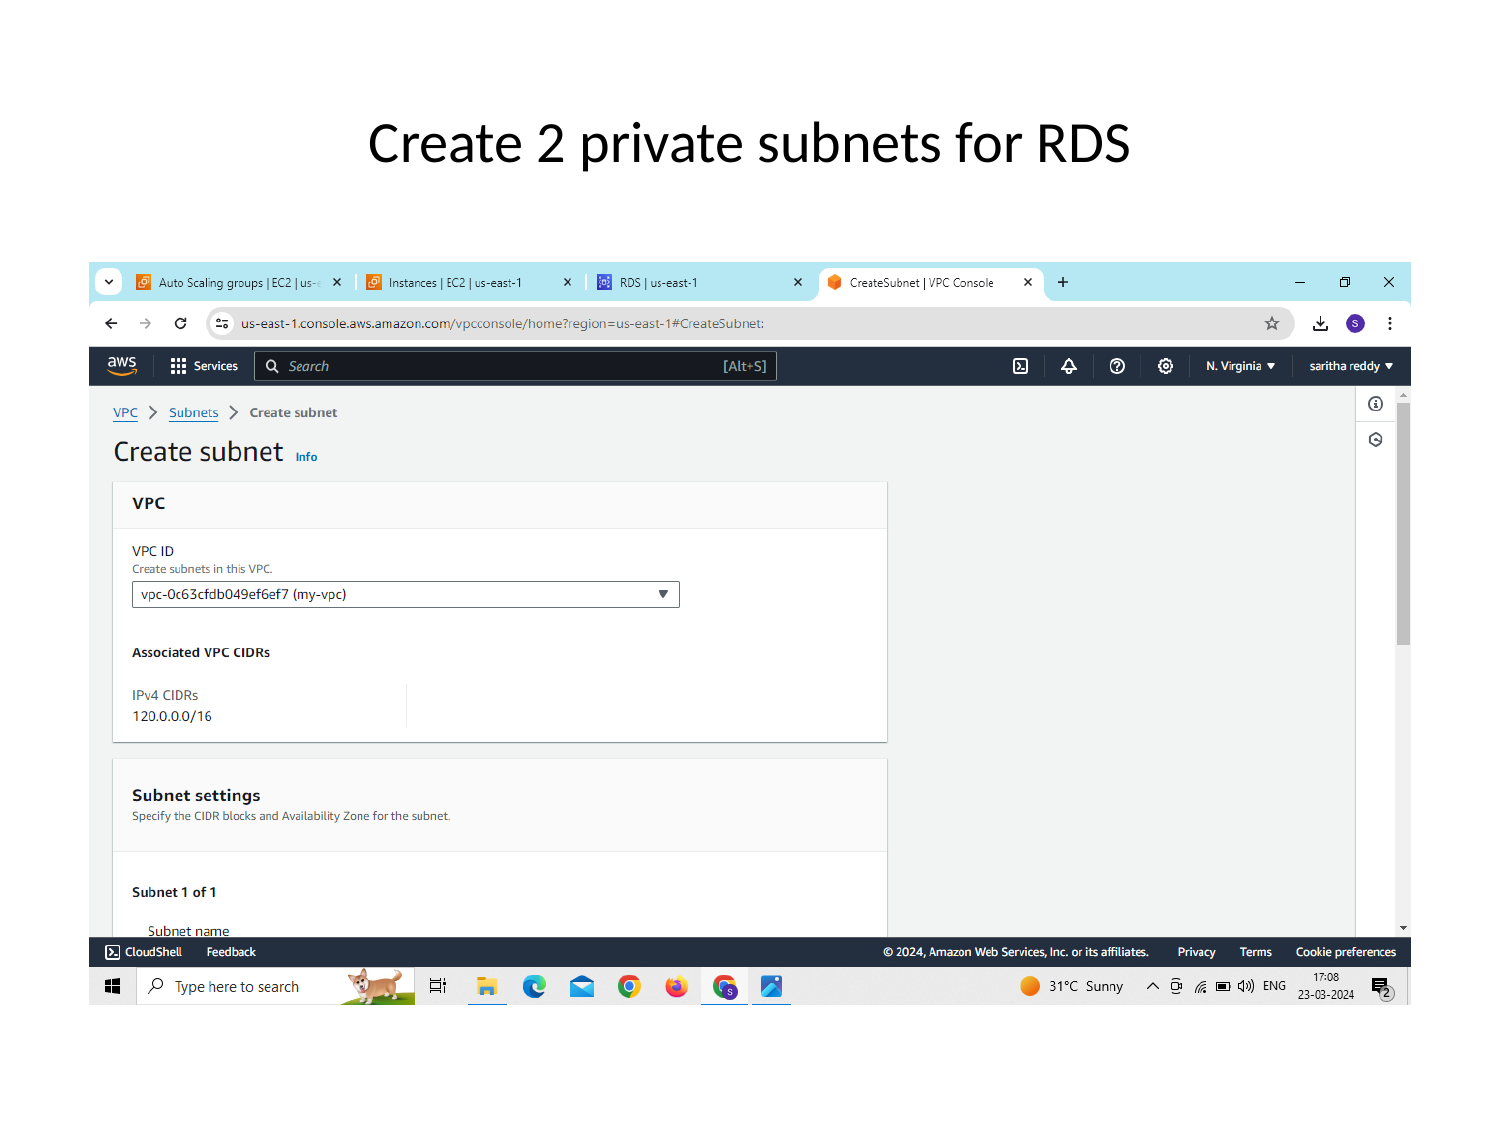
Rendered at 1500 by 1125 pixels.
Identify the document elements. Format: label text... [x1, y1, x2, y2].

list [89, 262, 1411, 1006]
title Create 2 private subnets for RDS [75, 45, 1425, 233]
